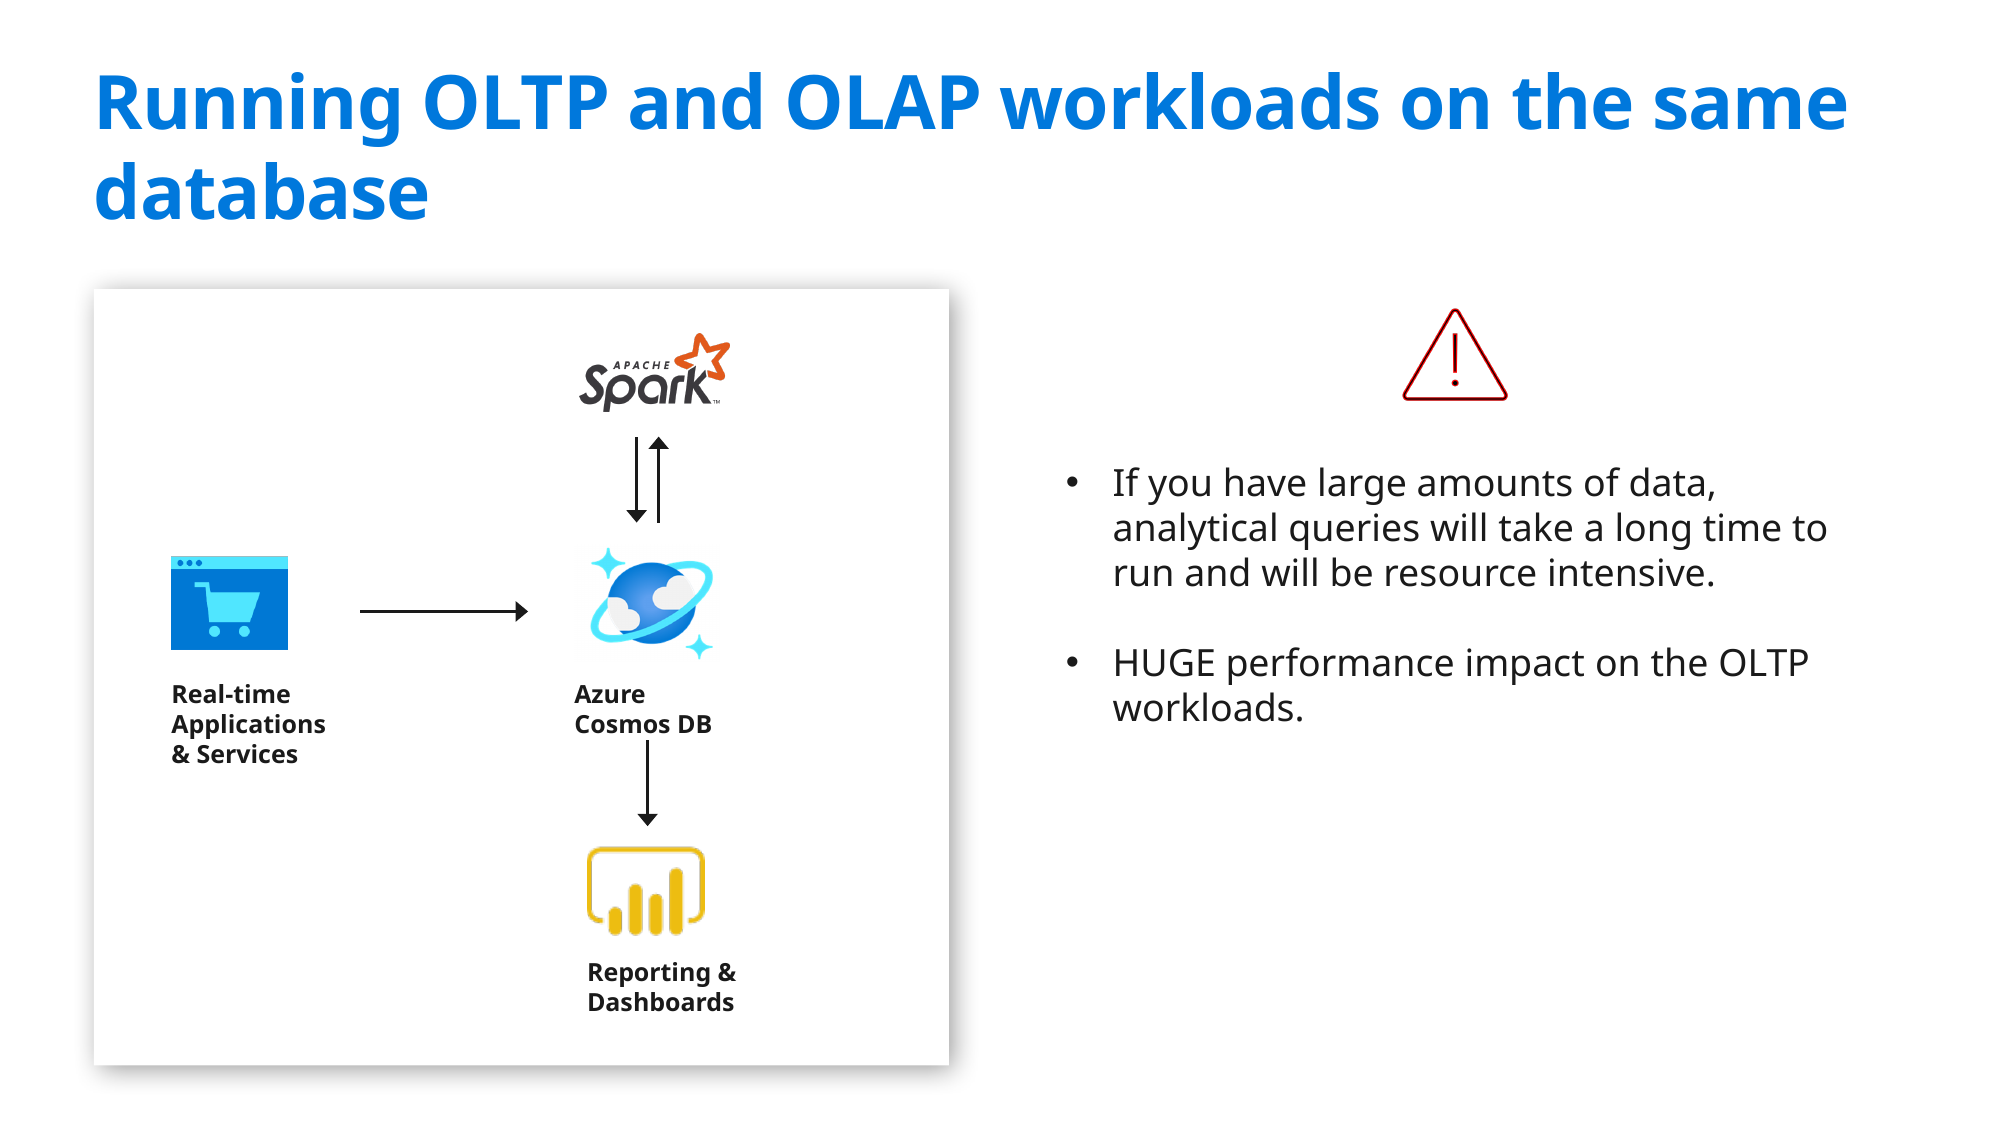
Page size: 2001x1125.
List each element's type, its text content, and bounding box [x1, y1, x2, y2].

text_box Azure Cosmos DB [574, 670, 764, 746]
picture [1397, 297, 1513, 412]
text_box [93, 288, 950, 1066]
picture [574, 544, 720, 662]
title Running OLTP and OLAP workloads on the same database [93, 54, 1937, 146]
picture [171, 544, 289, 662]
picture [579, 332, 731, 413]
text_box Real-time Applications & Services [171, 670, 361, 776]
text_box If you have large amounts of data, analytical queries will take a long time to run and will be resource intensive. HUGE performance impact on the OLTP workloads. [1051, 407, 1906, 737]
text_box Reporting & Dashboards [587, 949, 777, 1025]
picture [586, 832, 705, 951]
